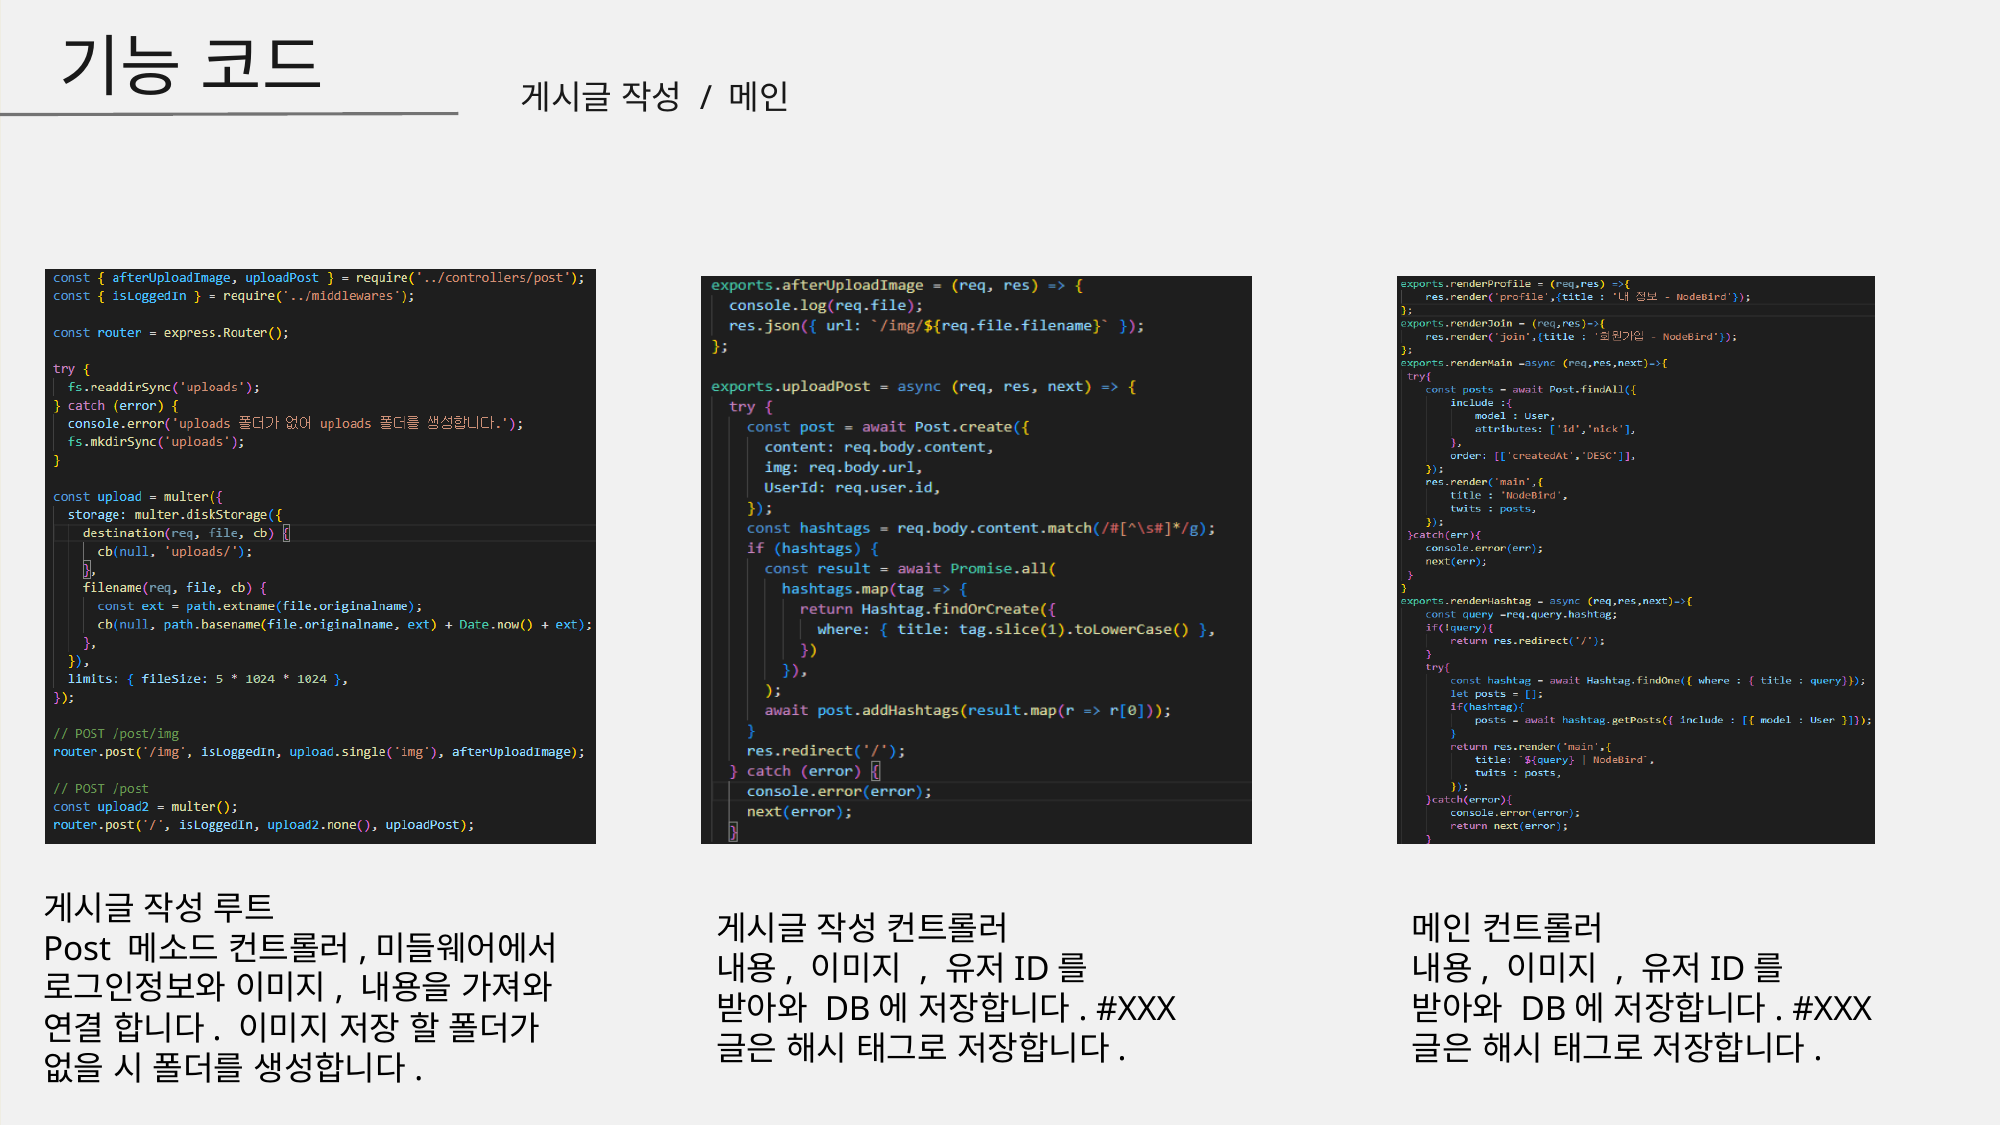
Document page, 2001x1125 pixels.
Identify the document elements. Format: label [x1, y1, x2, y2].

text_box [1, 0, 2000, 1125]
picture [701, 276, 1252, 844]
picture [45, 269, 596, 844]
picture [1397, 276, 1875, 844]
